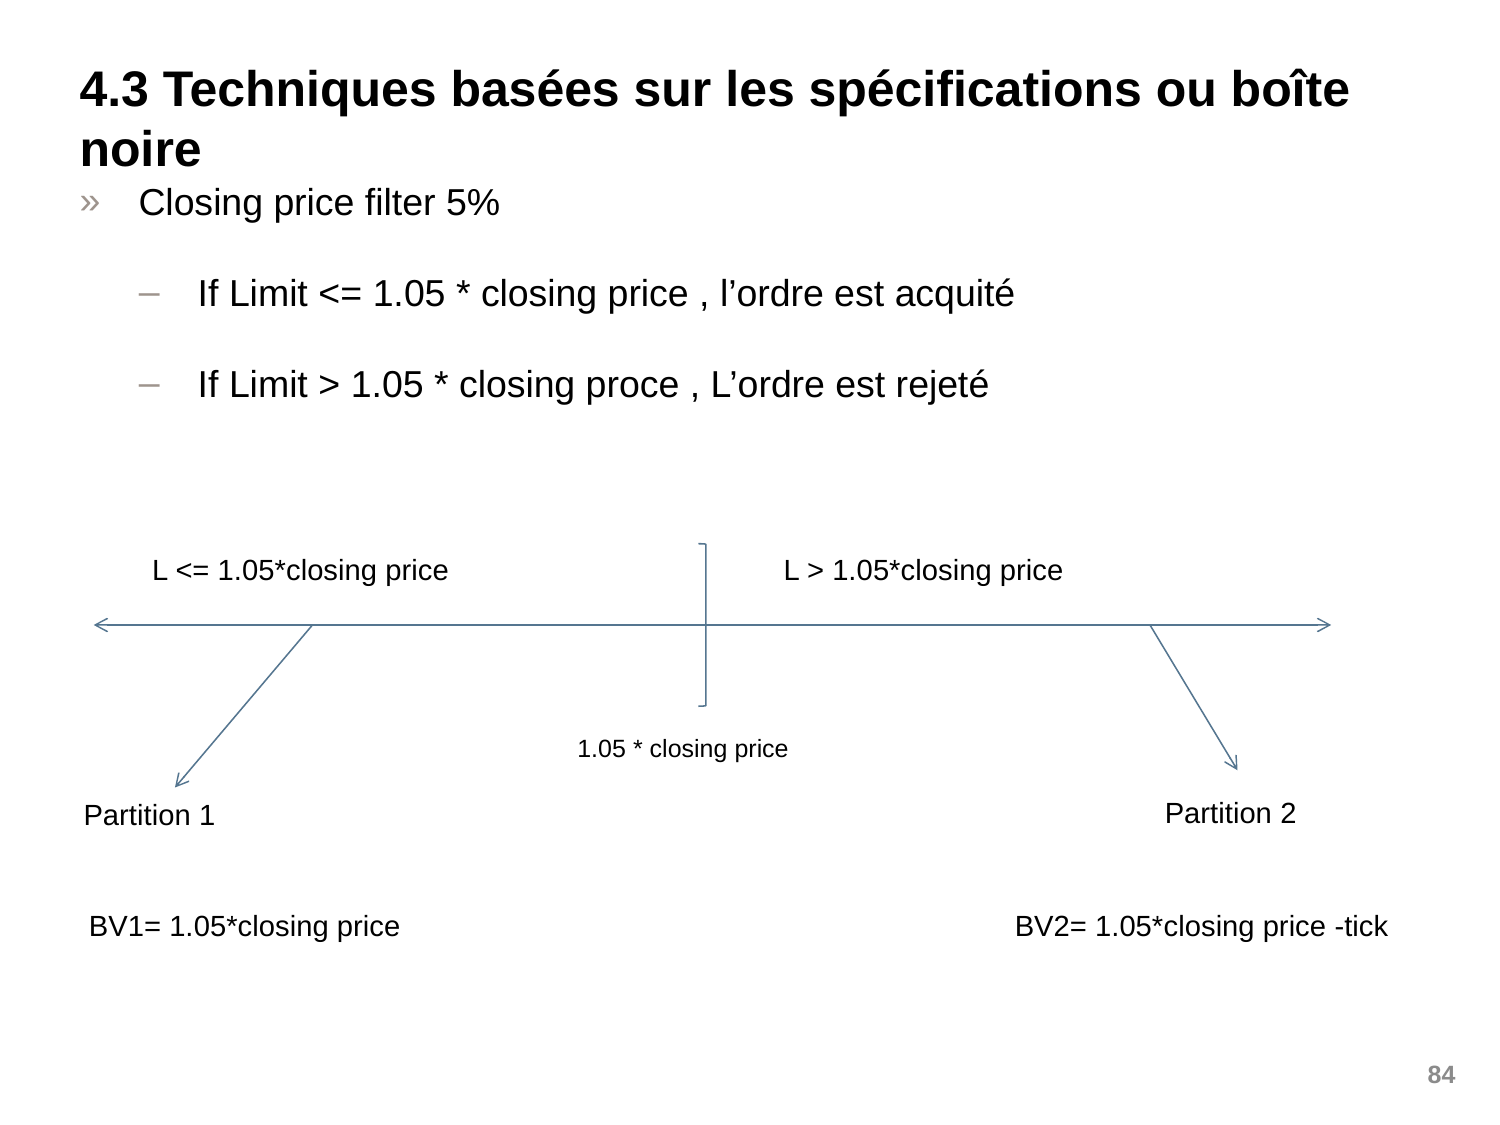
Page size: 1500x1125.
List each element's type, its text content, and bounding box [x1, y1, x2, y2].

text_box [174, 624, 313, 788]
title 4.3 Techniques basées sur les spécifications ou boîte noire [79, 55, 1456, 176]
slide_number 84 [1396, 1058, 1456, 1088]
text_box [698, 542, 707, 624]
text_box [698, 634, 707, 708]
text_box Partition 2 [1149, 787, 1325, 838]
text_box L > 1.05*closing price [768, 543, 1150, 594]
text_box Partition 1 [68, 788, 244, 839]
text_box L <= 1.05*closing price [137, 543, 519, 594]
text_box BV2= 1.05*closing price -tick [999, 900, 1413, 950]
list Closing price filter 5% If Limit <= 1.05 * closing price , l’ordre est acquité If Limit > 1.05 * closing proce , L’ordre est rejeté [79, 178, 1456, 1051]
text_box 1.05 * closing price [562, 725, 863, 770]
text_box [1149, 624, 1238, 771]
text_box BV1= 1.05*closing price [74, 899, 425, 950]
